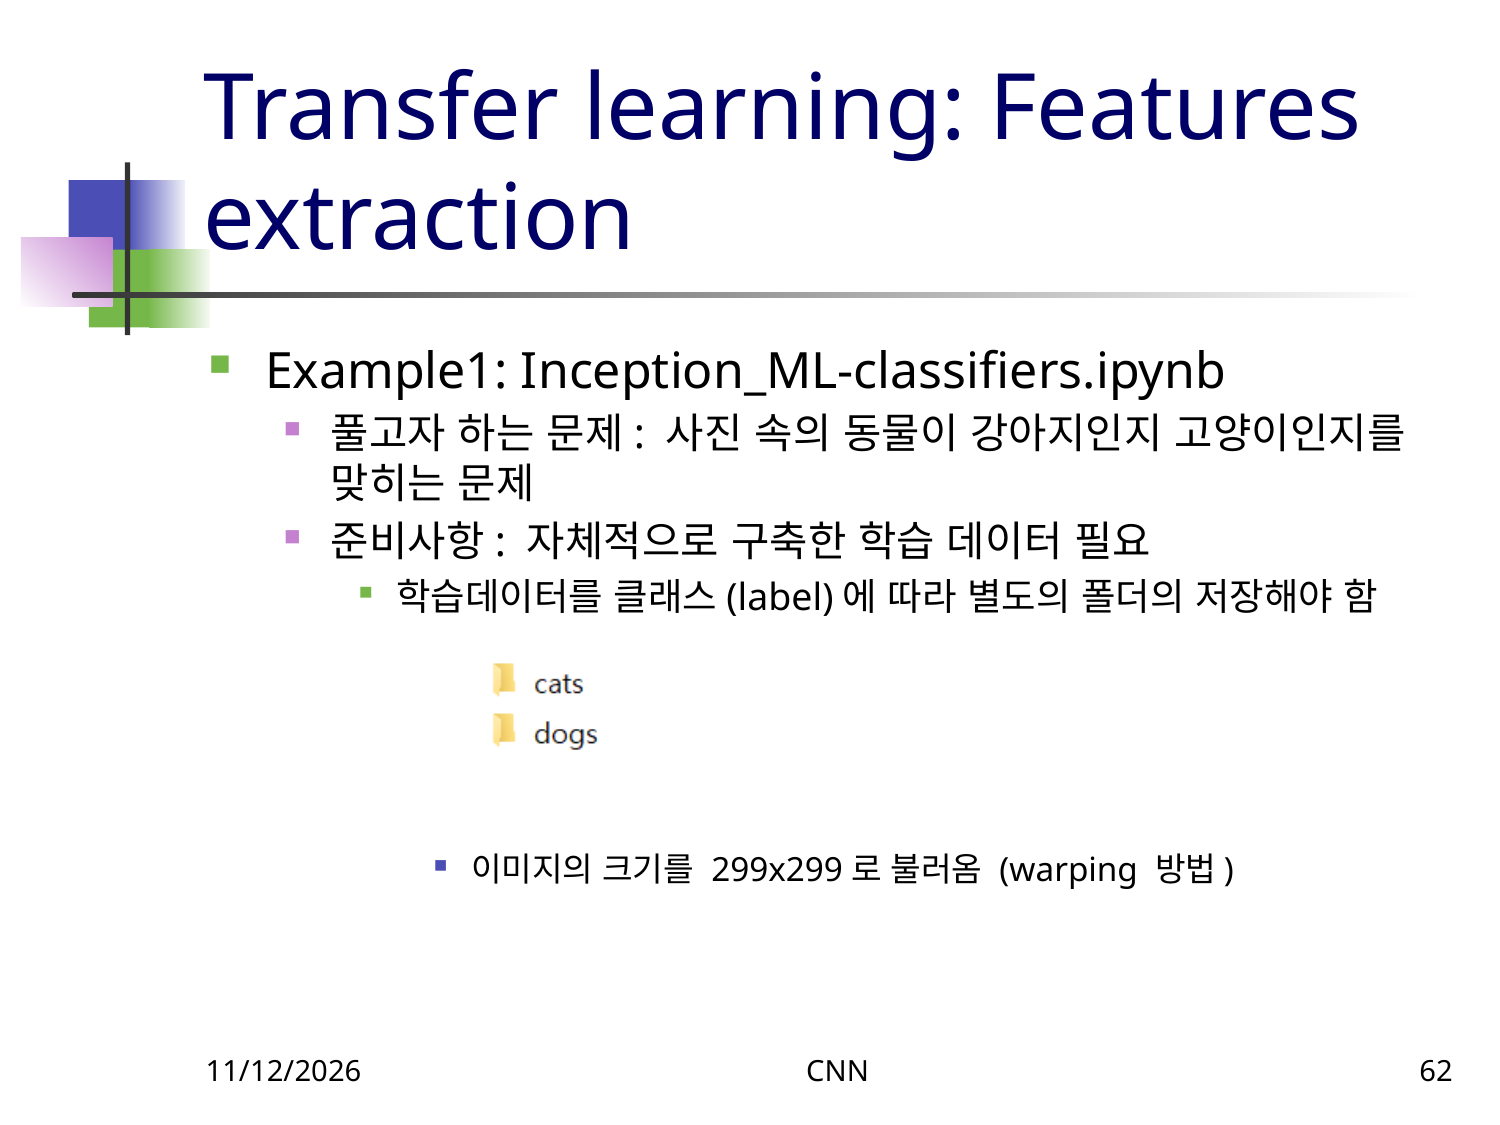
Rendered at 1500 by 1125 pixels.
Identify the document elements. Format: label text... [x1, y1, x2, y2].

slide_number 62 [1155, 1024, 1468, 1100]
picture [462, 637, 691, 787]
list Example1: Inception_ML-classifiers.ipynb 풀고자 하는 문제: 사진 속의 동물이 강아지인지 고양이인지를 맞히는 문제 준비사항: 자체적으로 구축한 학습 데이터 필요 학습데이터를 클래스(label)에 따라 별도의 폴더의 저장해야 함 이미지의 크기를 299x299로 불러옴 (warping 방법) [193, 331, 1469, 1006]
footer CNN [600, 1024, 1075, 1100]
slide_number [190, 1024, 504, 1100]
title Transfer learning: Features extraction [188, 35, 1468, 275]
